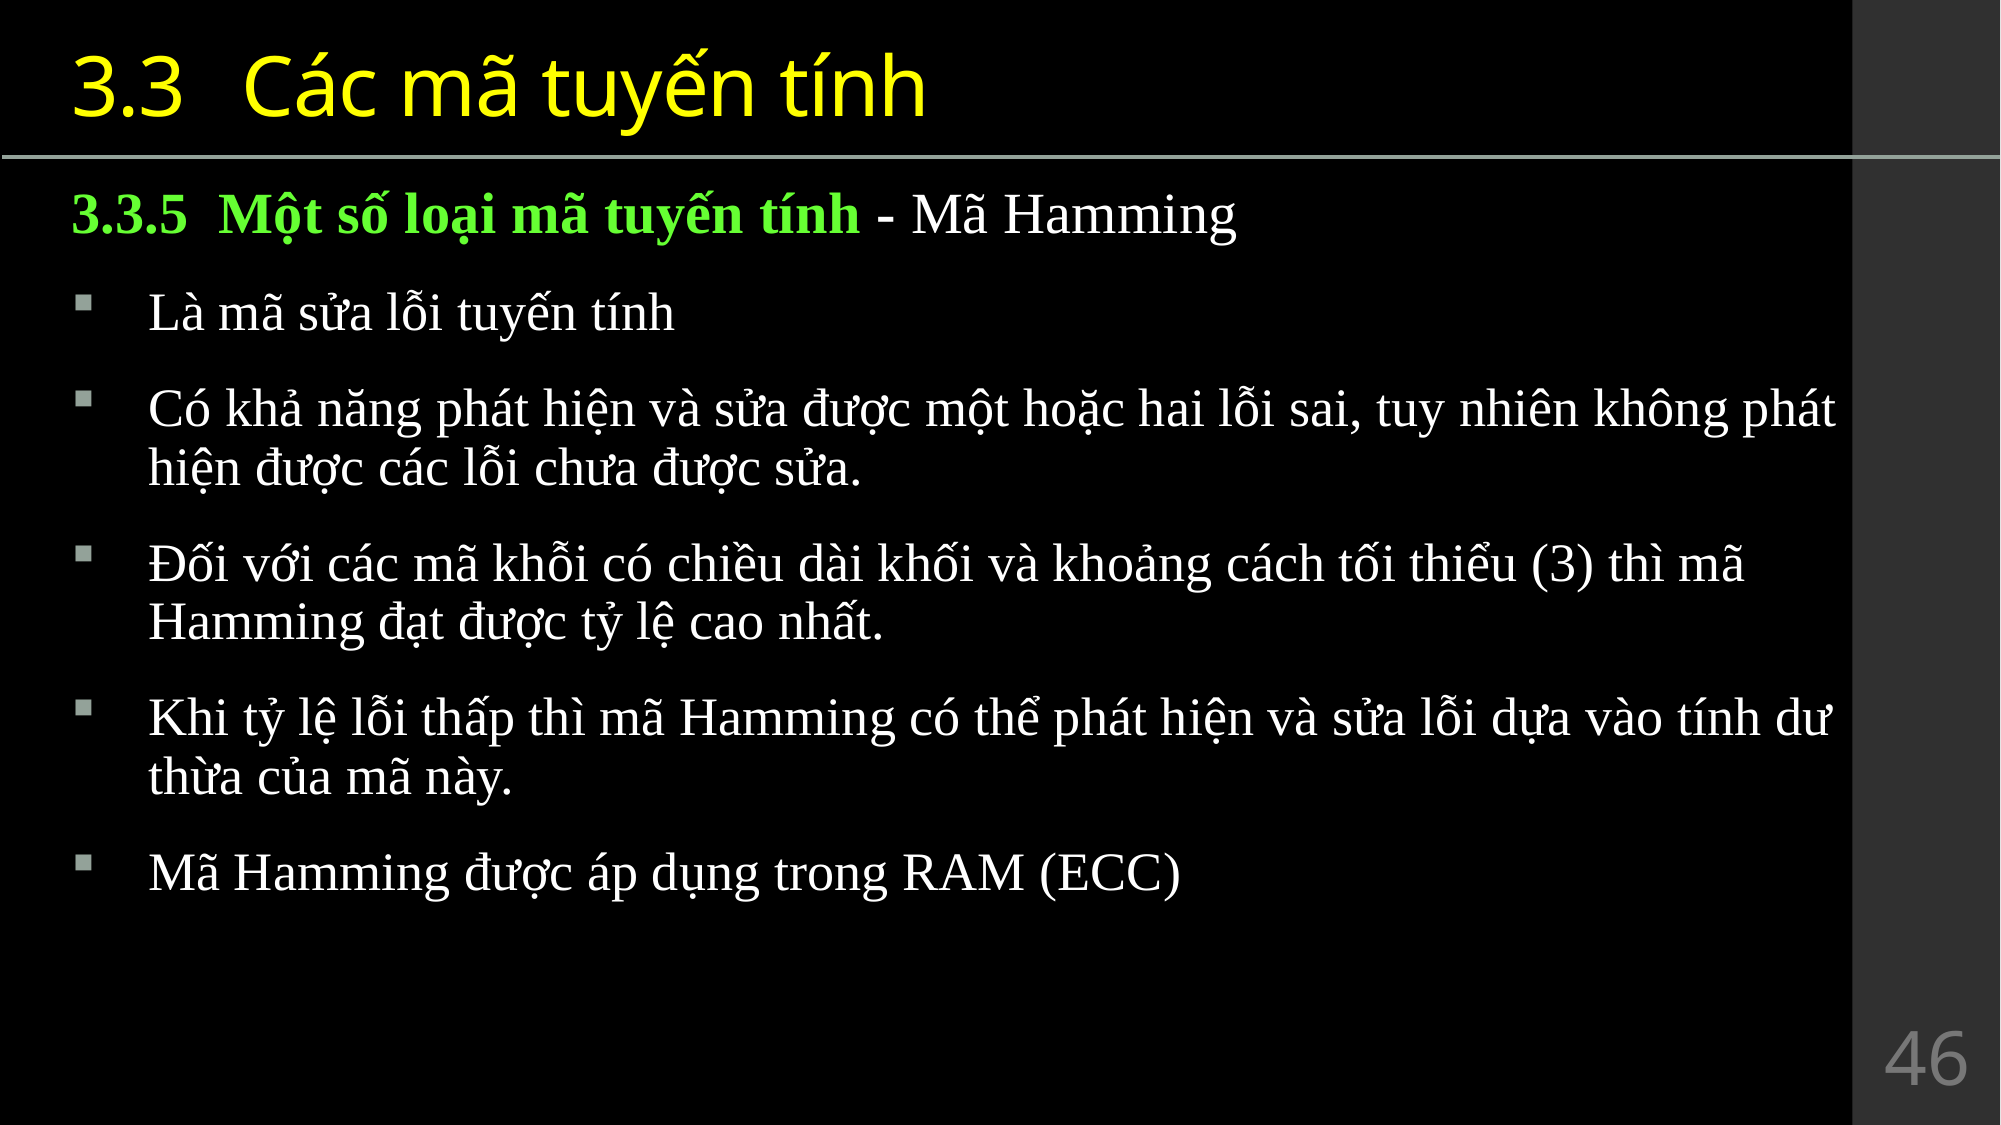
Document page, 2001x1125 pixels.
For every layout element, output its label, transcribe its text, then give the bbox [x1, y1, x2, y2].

list 3.3.5 Một số loại mã tuyến tính - Mã Hamming Là mã sửa lỗi tuyến tính Có khả năng phát hiện và sửa được một hoặc hai lỗi sai, tuy nhiên không phát hiện được các lỗi chưa được sửa. Đối với các mã khỗi có chiều dài khối và khoảng cách tối thiểu (3) thì mã Hamming đạt được tỷ lệ cao nhất. Khi tỷ lệ lỗi thấp thì mã Hamming có thể phát hiện và sửa lỗi dựa vào tính dư thừa của mã này. Mã Hamming được áp dụng trong RAM (ECC) [56, 172, 1945, 1074]
slide_number 46 [1852, 1012, 2000, 1110]
text_box 3.3 Các mã tuyến tính [56, 0, 1829, 142]
